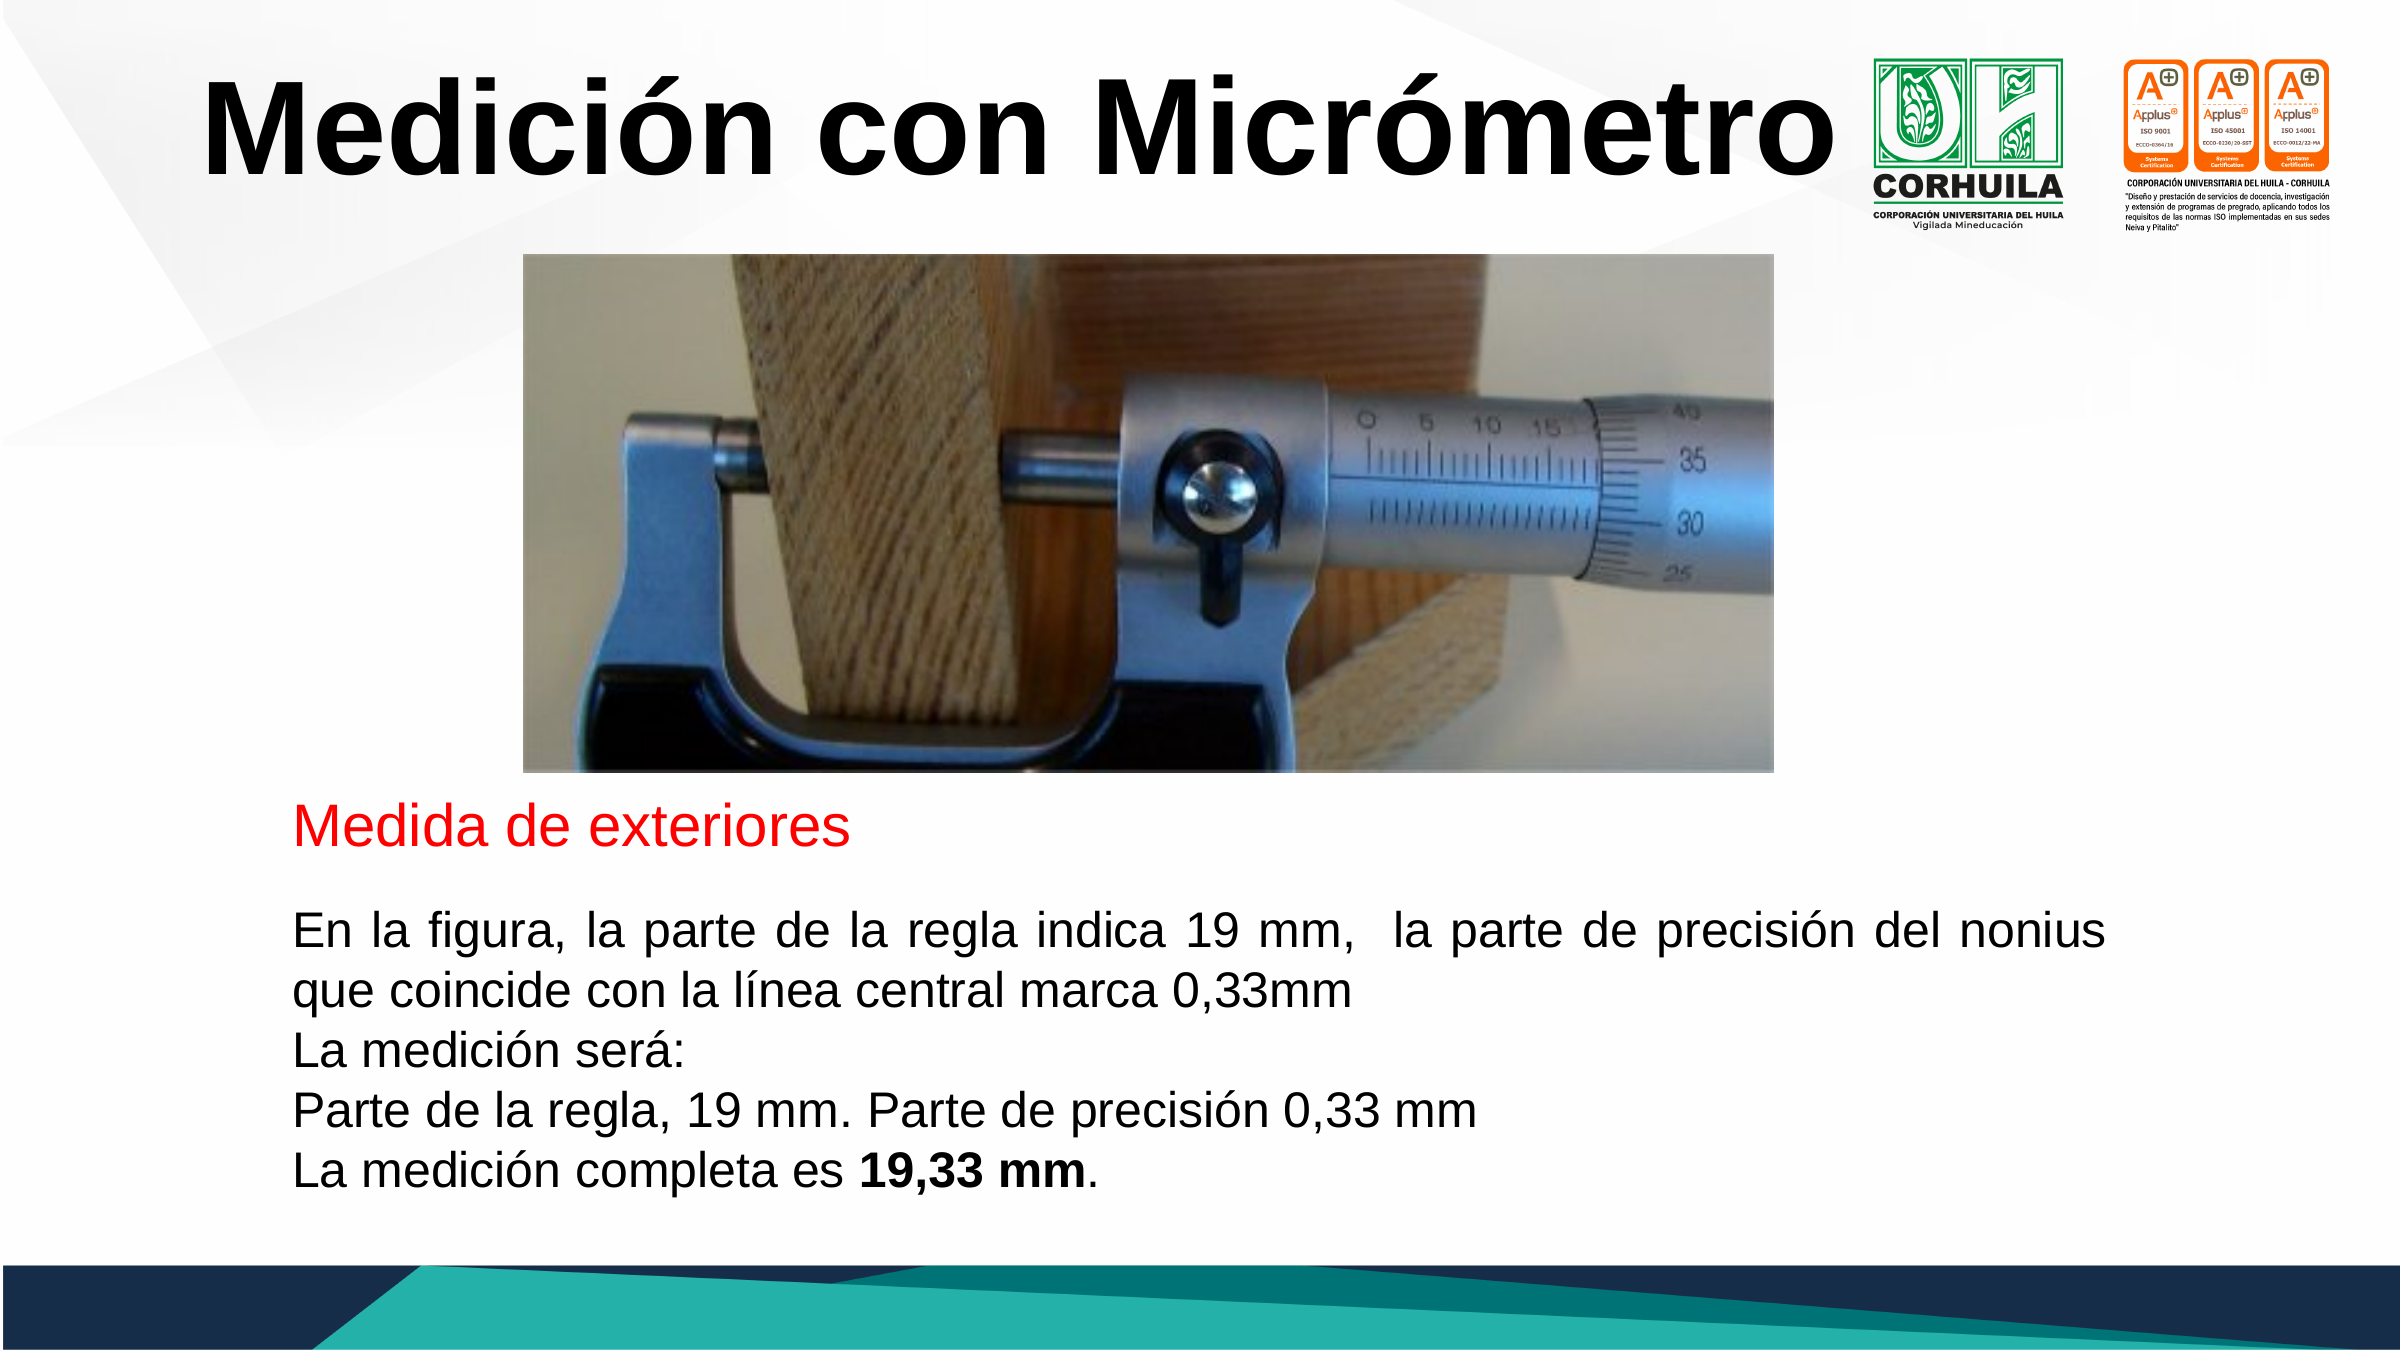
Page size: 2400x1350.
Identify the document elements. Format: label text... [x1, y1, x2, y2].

picture [0, 0, 2400, 1350]
text_box Medida de exteriores [277, 778, 968, 866]
text_box En la figura, la parte de la regla indica 19 mm, la parte de precisión del nonius que coincide con la línea central marca 0,33mm La medición será: Parte de la regla, 19 mm. Parte de precisión 0,33 mm La medición completa es 19,33 mm. [277, 889, 2123, 1205]
title Medición con Micrómetro [0, 29, 2041, 255]
